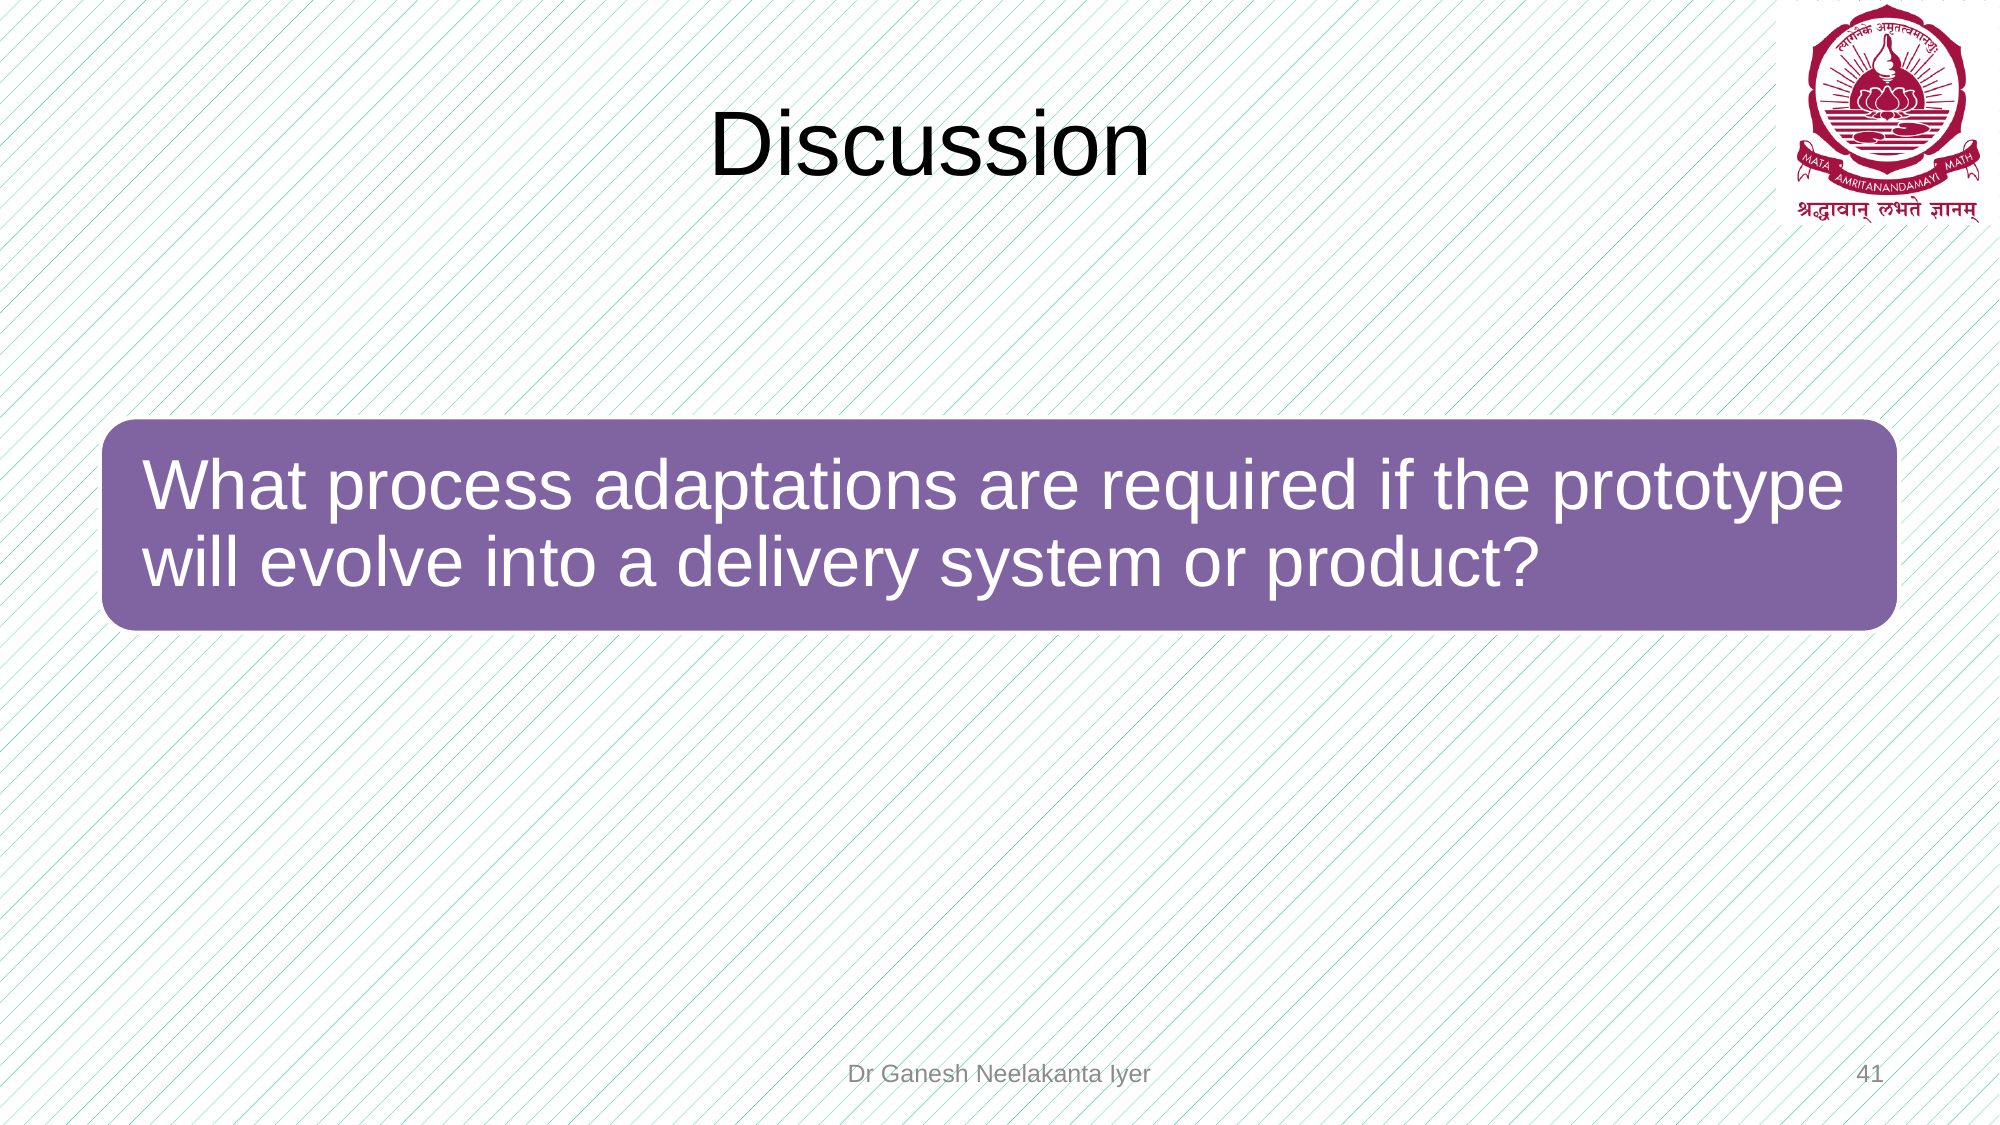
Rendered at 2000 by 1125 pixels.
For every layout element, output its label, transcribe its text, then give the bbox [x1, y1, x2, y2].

footer Dr Ganesh Neelakanta Iyer [683, 1042, 1317, 1103]
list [99, 387, 1900, 663]
slide_number 41 [1432, 1042, 1900, 1103]
title Discussion [99, 45, 1763, 233]
picture [1776, 1, 2000, 225]
